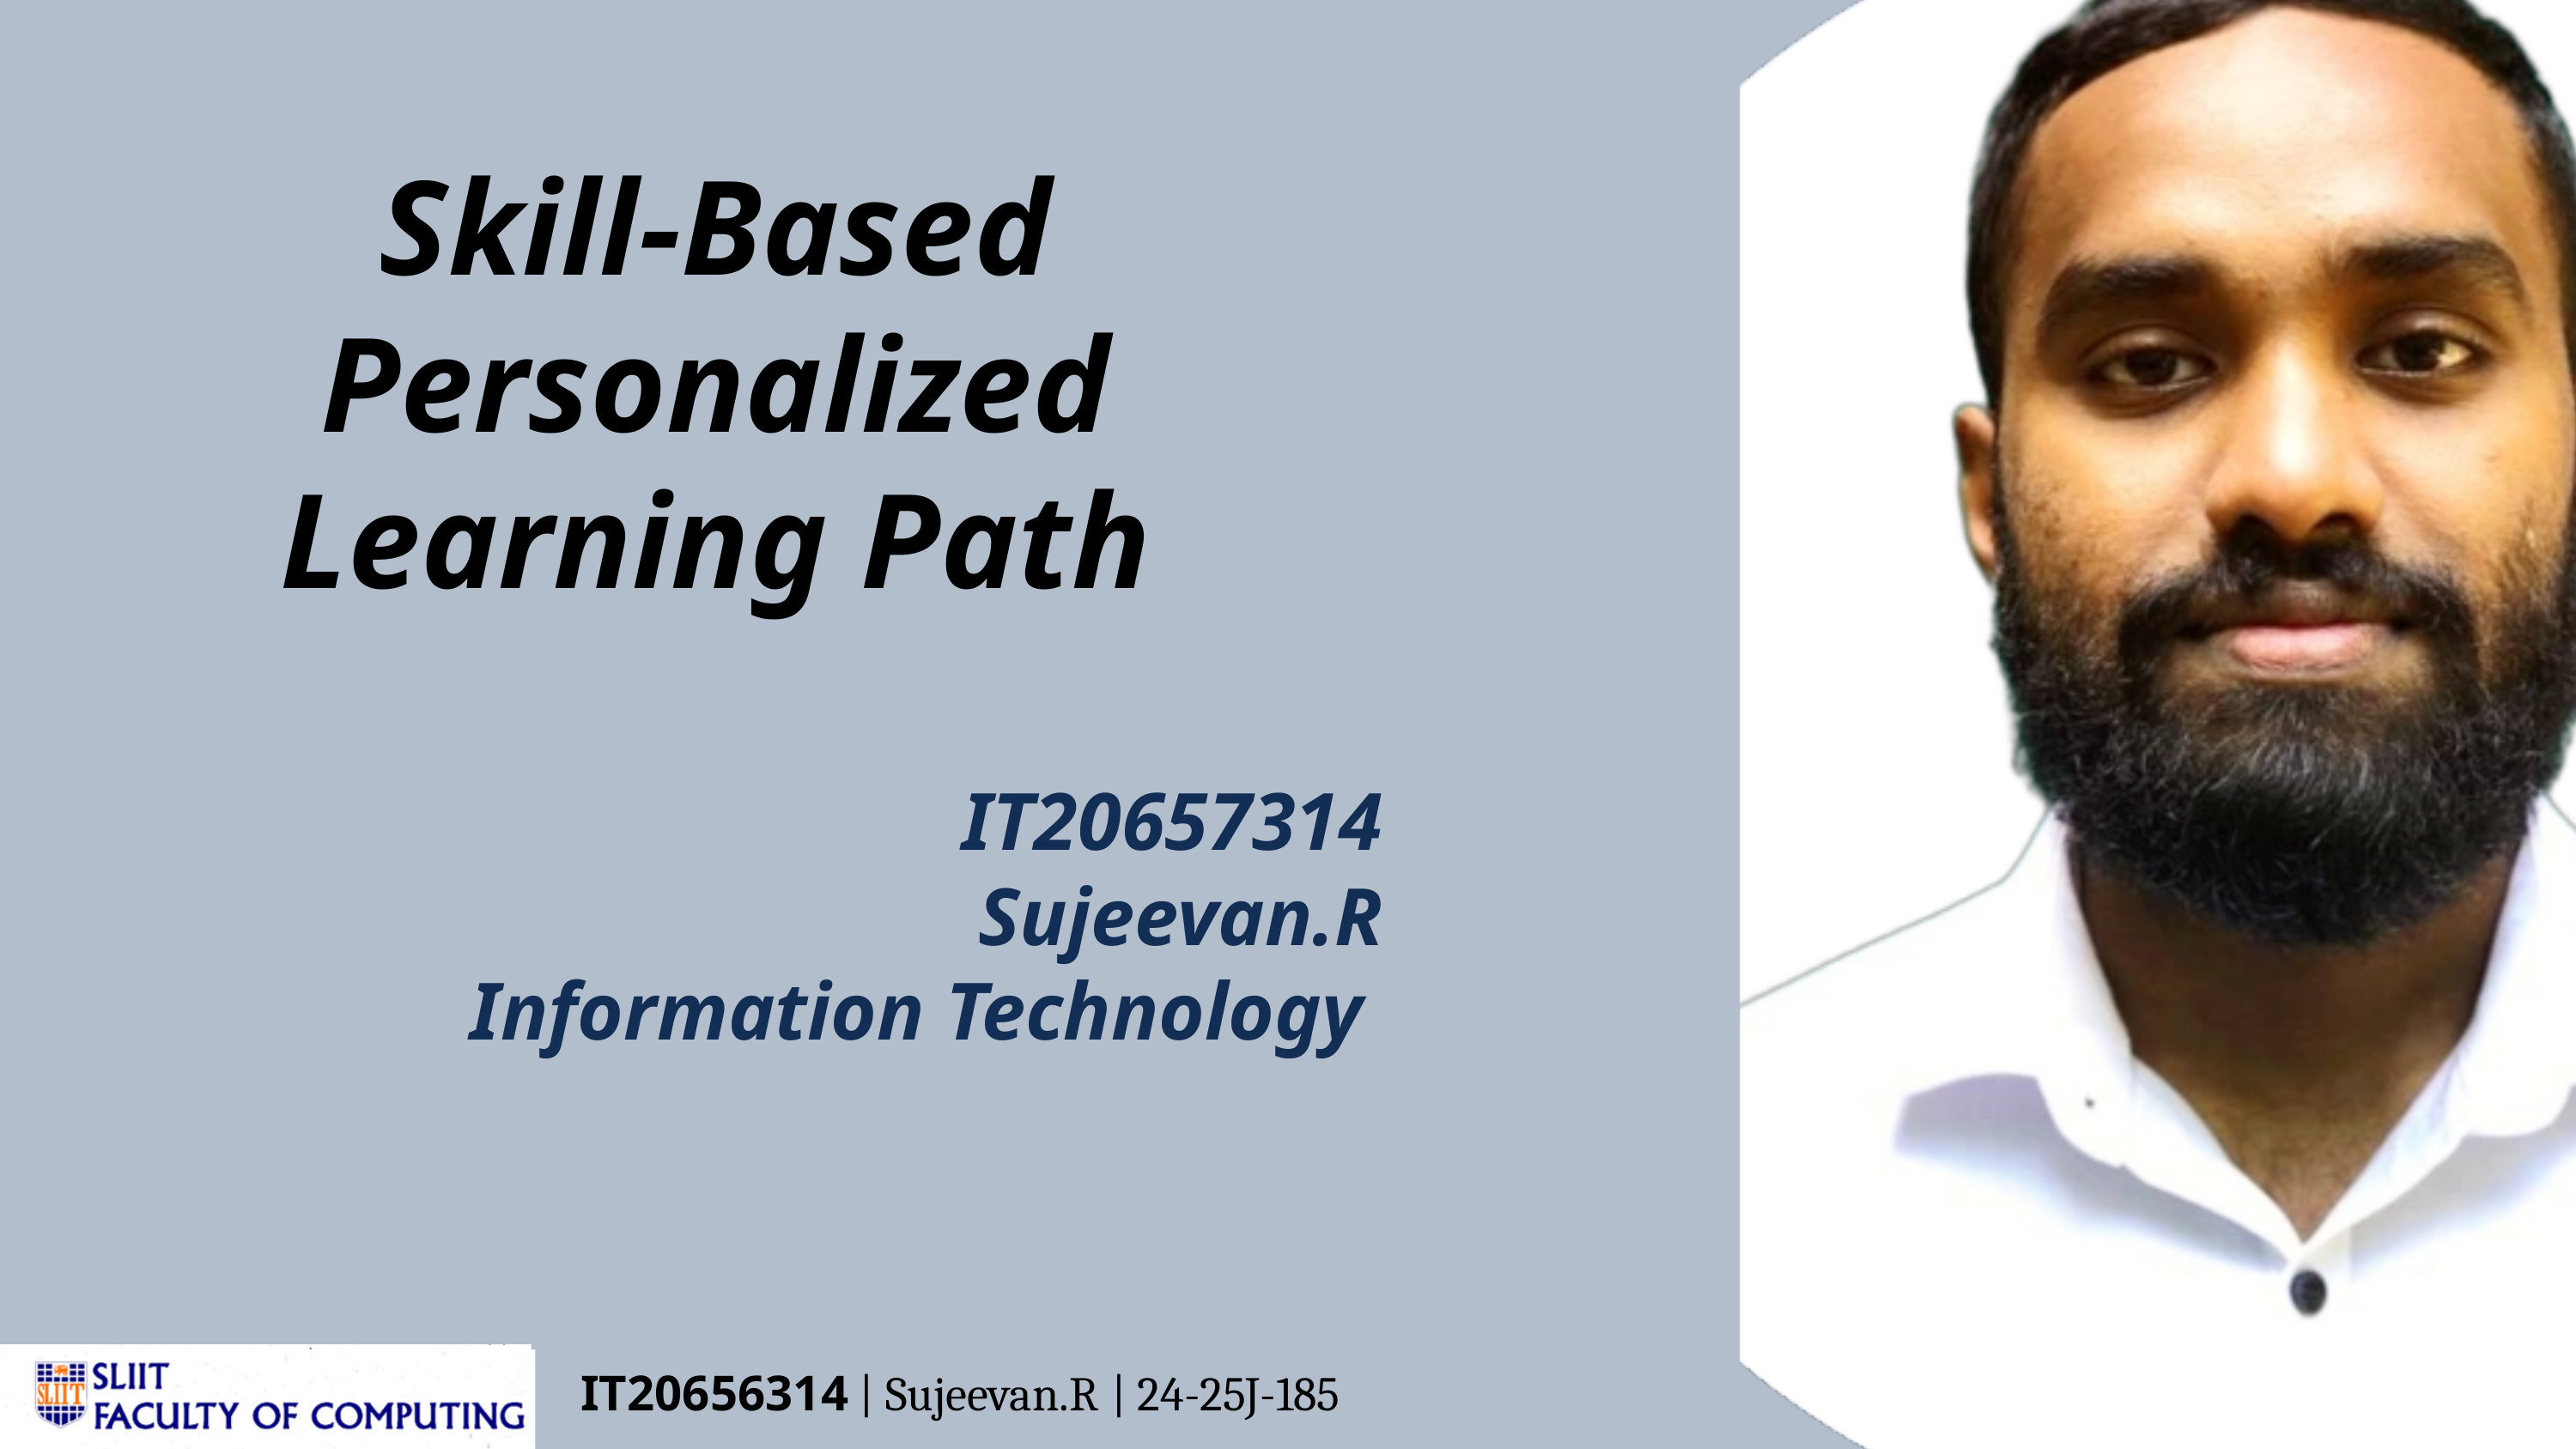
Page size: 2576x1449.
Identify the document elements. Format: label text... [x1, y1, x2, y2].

text_box Skill-Based Personalized Learning Path IT20657314 Sujeevan.R Information Technology [47, 144, 1383, 1057]
text_box IT20656314 | Sujeevan.R | 24-25J-185 [580, 1362, 1532, 1421]
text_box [0, 1344, 532, 1449]
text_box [1740, 0, 2576, 1449]
